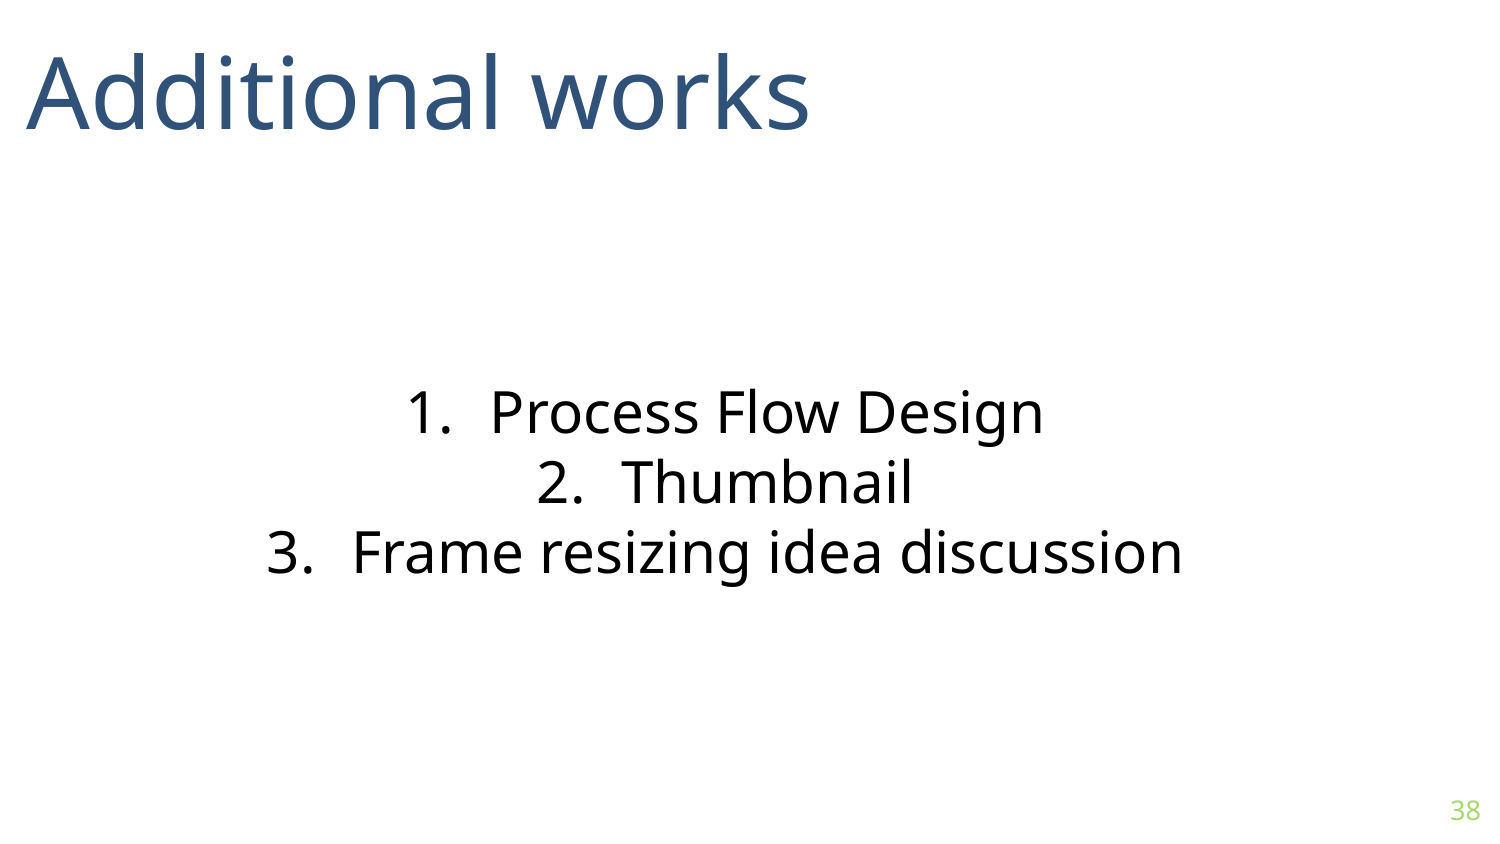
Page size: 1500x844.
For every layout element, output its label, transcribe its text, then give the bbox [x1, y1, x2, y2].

text_box Additional works [26, 8, 1060, 150]
text_box Process Flow Design Thumbnail Frame resizing idea discussion [26, 297, 1425, 752]
slide_number 38 [1391, 779, 1482, 844]
